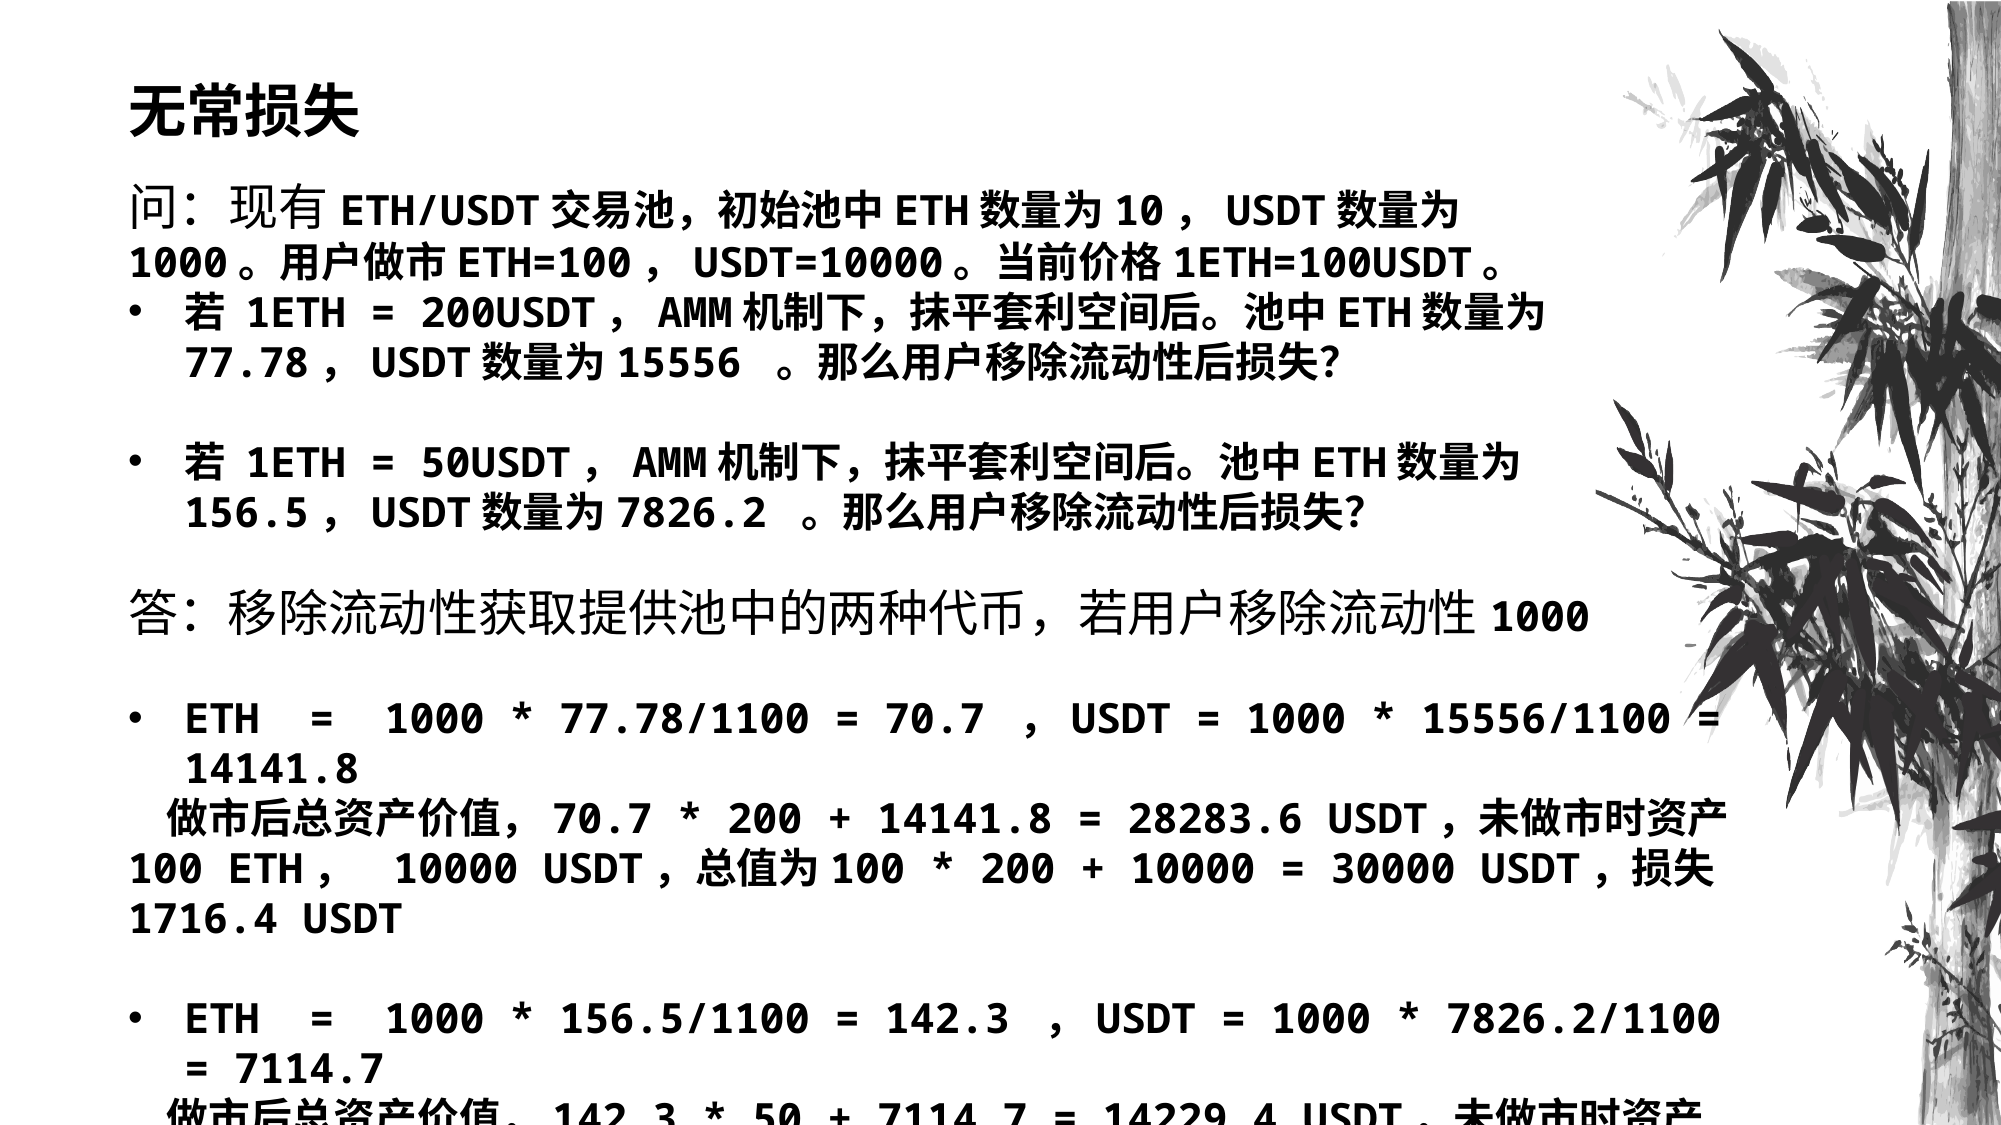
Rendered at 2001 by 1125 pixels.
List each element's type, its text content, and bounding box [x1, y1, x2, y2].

text_box 答：移除流动性获取提供池中的两种代币，若用户移除流动性1000 ETH = 1000 * 77.78/1100 = 70.7 ，USDT = 1000 * 15556/1100 = 14141.8 做市后总资产价值，70.7 * 200 + 14141.8 = 28283.6 USDT，未做市时资产100 ETH， 10000 USDT，总值为100 * 200 + 10000 = 30000 USDT，损失 1716.4 USDT ETH = 1000 * 156.5/1100 = 142.3 ，USDT = 1000 * 7826.2/1100 = 7114.7 做市后总资产价值，142.3 * 50 + 7114.7 = 14229.4 USDT，未做市时资产100 ETH，10000 USDT，总值为100 * 50 + 10000 = 15000 USDT，损失 770.6 USDT [113, 574, 1572, 1070]
text_box 问：现有ETH/USDT交易池，初始池中ETH数量为10，USDT数量为1000。用户做市ETH=100，USDT=10000。当前价格1ETH=100USDT。 若 1ETH = 200USDT，AMM机制下，抹平套利空间后。池中ETH数量为77.78，USDT数量为15556 。那么用户移除流动性后损失？ 若 1ETH = 50USDT，AMM机制下，抹平套利空间后。池中ETH数量为156.5，USDT数量为7826.2 。那么用户移除流动性后损失？ [113, 168, 1572, 562]
text_box 无常损失 [113, 67, 408, 168]
picture [1572, 0, 2001, 1125]
